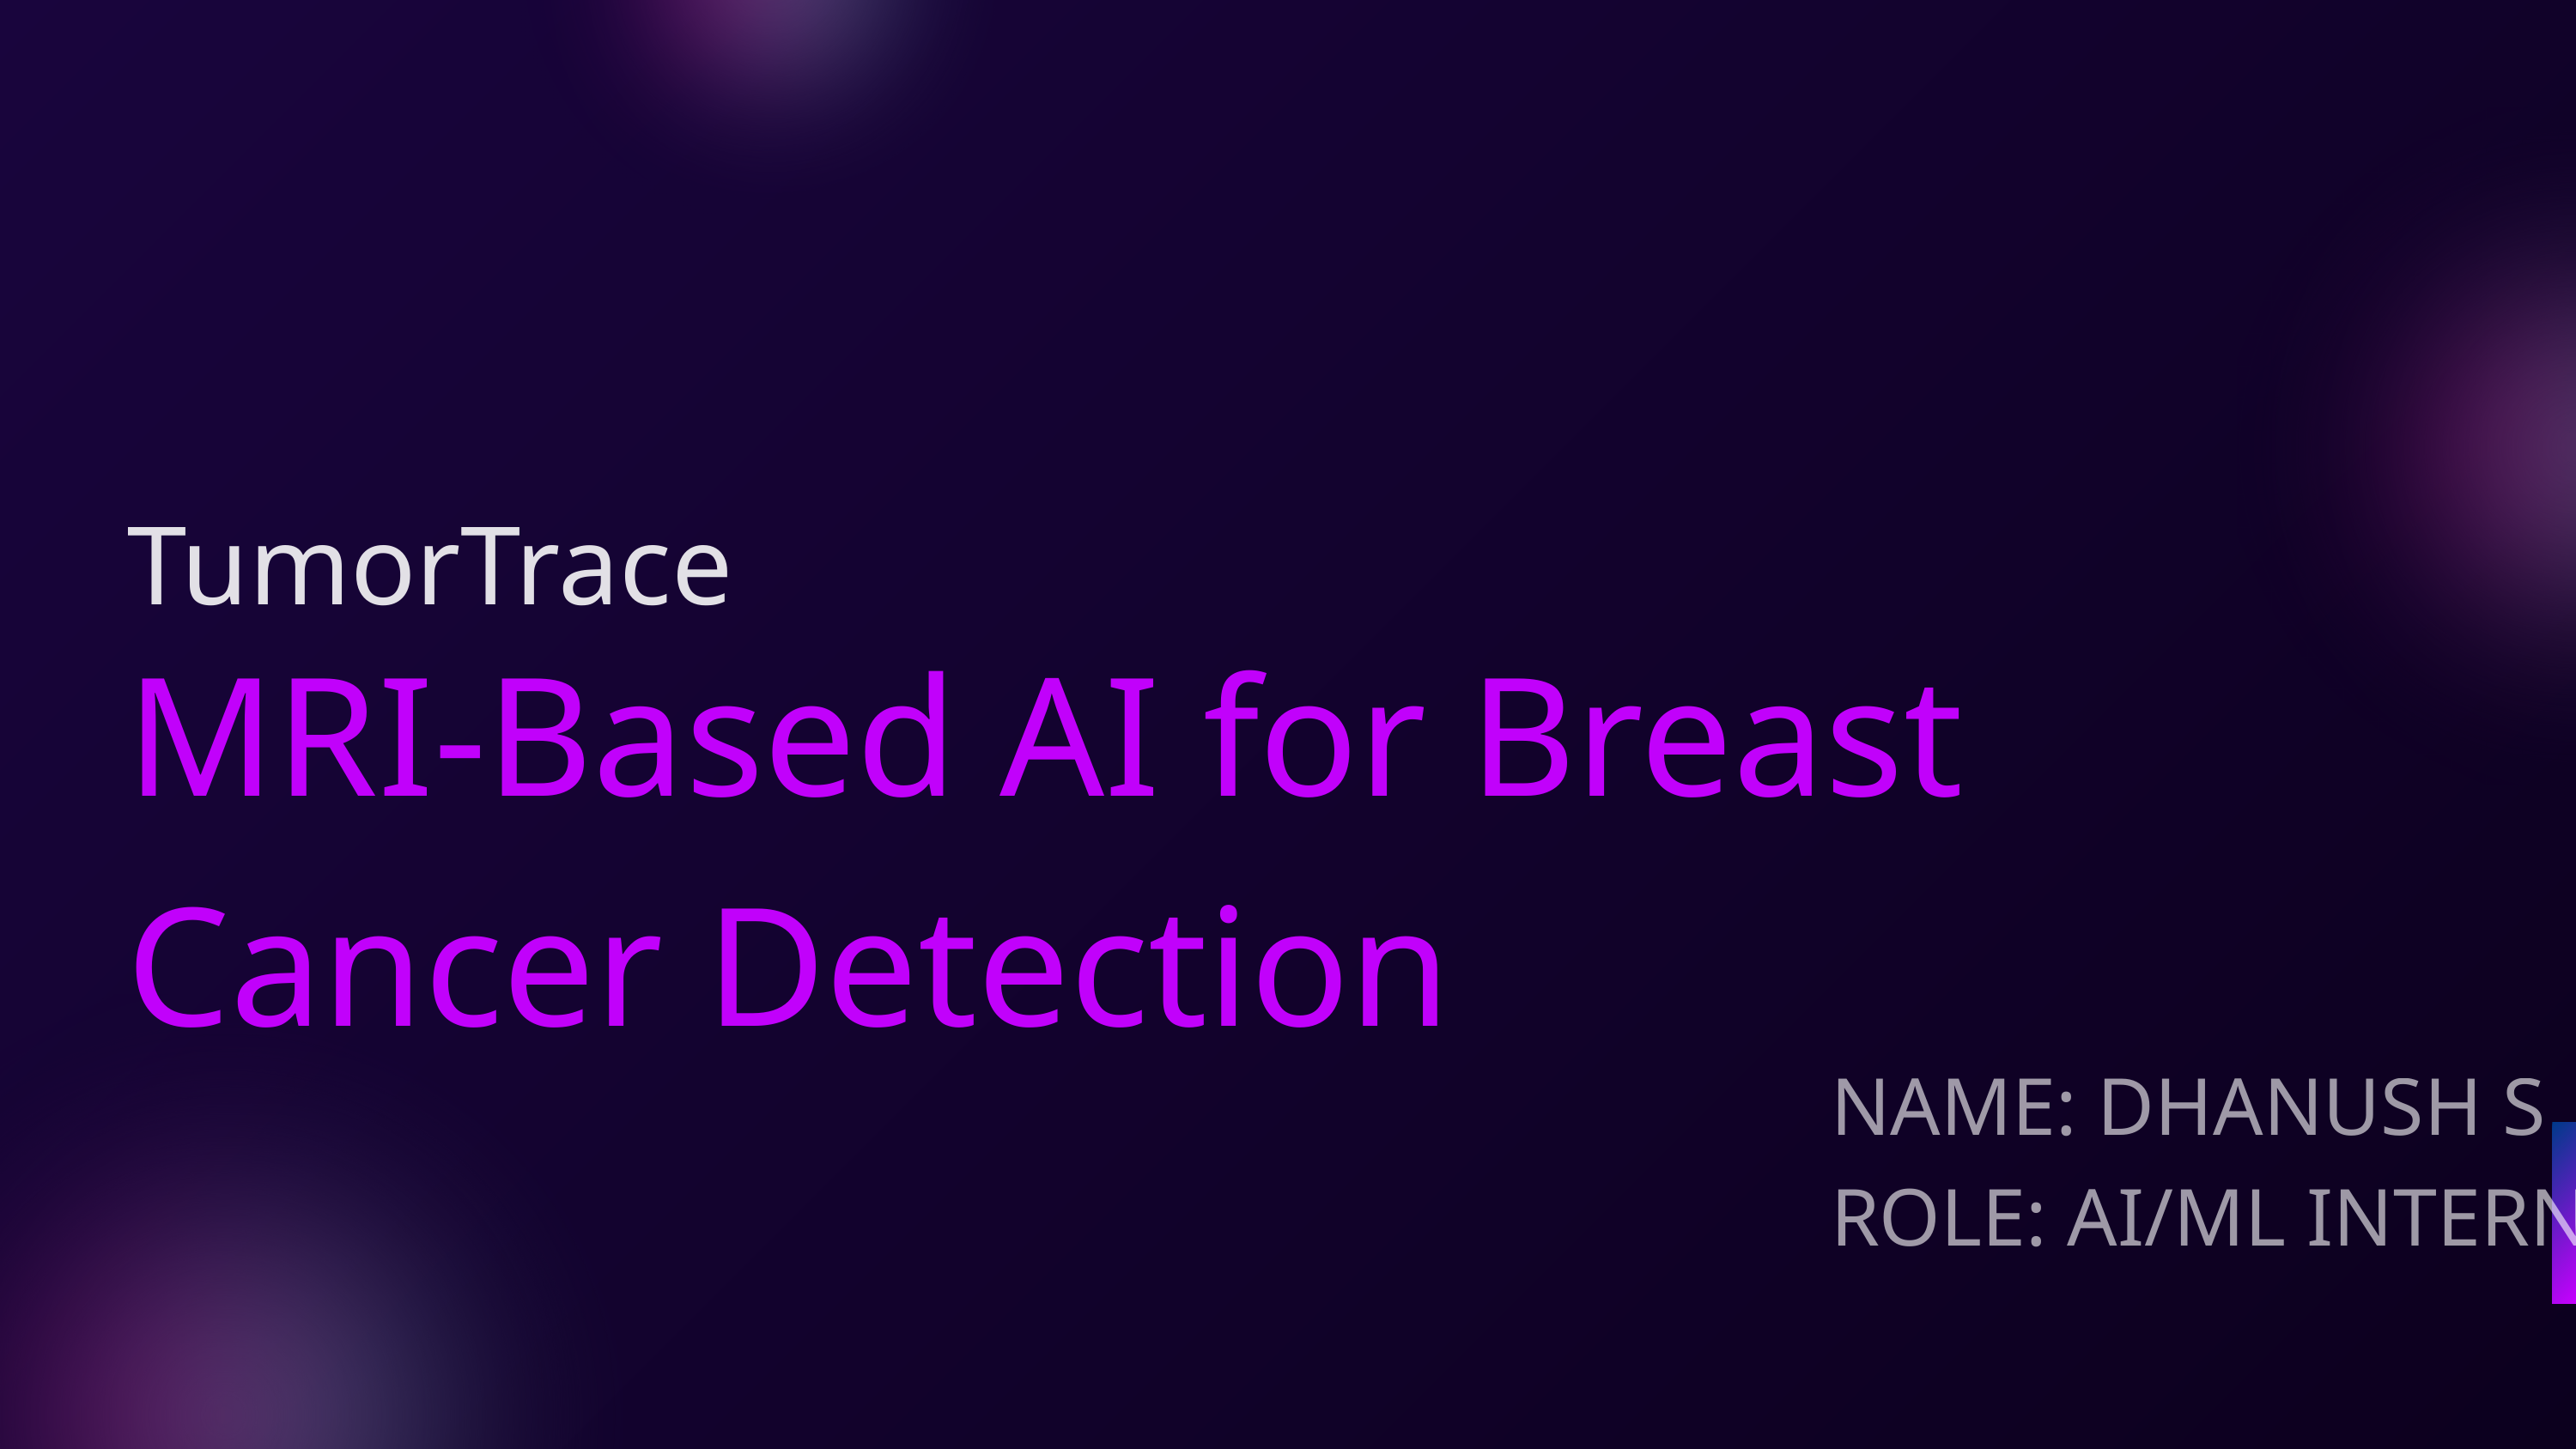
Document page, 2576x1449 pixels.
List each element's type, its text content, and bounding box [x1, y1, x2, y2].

text_box [520, 0, 1015, 217]
text_box TumorTrace [126, 474, 2236, 598]
text_box [2236, 107, 2576, 786]
text_box NAME: DHANUSH S ROLE: AI/ML INTERN [1831, 1040, 2576, 1372]
text_box [0, 994, 646, 1449]
text_box MRI-Based AI for Breast Cancer Detection [126, 598, 2433, 1059]
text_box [2552, 1122, 2576, 1304]
